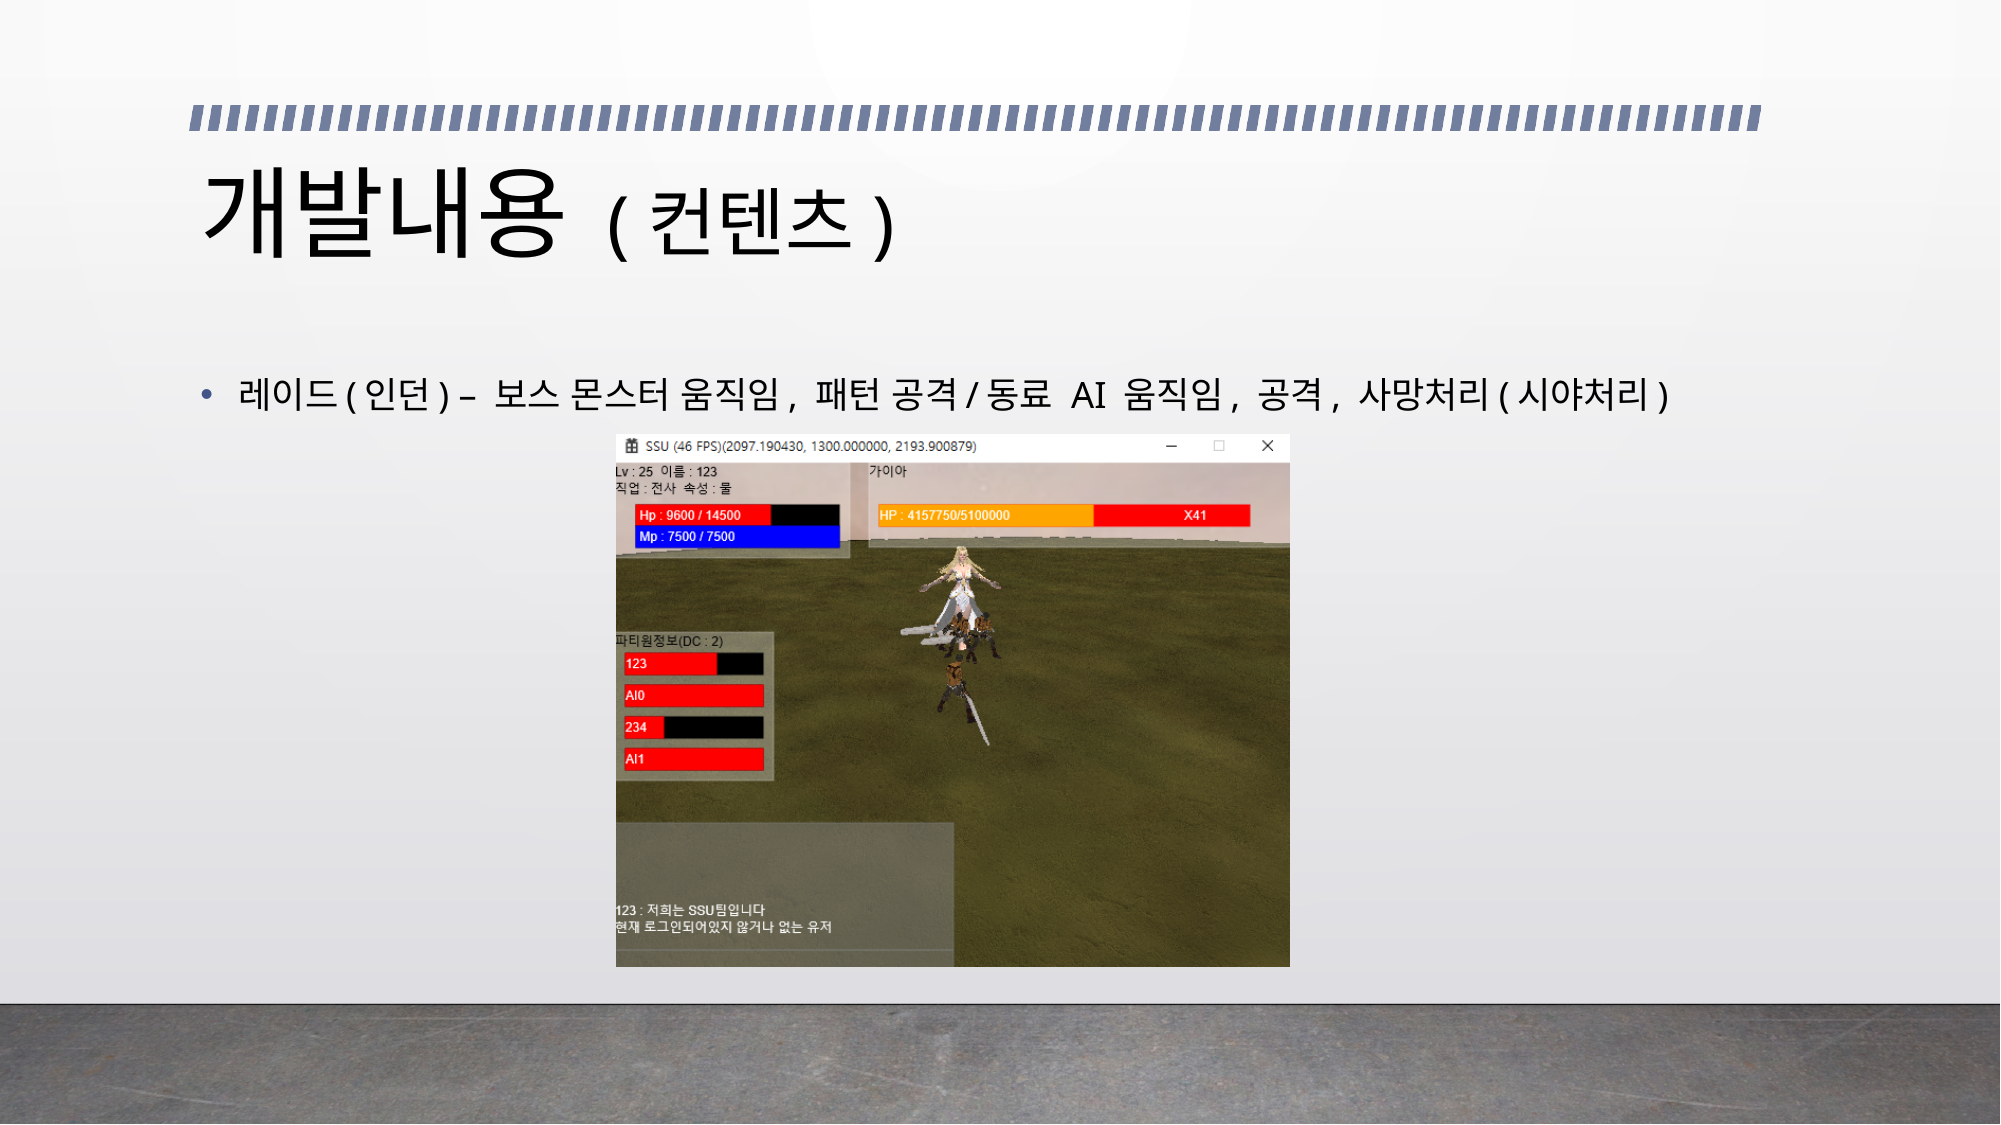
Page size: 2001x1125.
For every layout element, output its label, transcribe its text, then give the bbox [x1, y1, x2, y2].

title 개발내용 (컨텐츠) [185, 156, 1761, 329]
text_box 레이드(인던) – 보스 몬스터 움직임, 패턴 공격/동료 AI 움직임, 공격, 사망처리(시야처리) [185, 356, 1761, 425]
picture [0, 1004, 2000, 1124]
picture [615, 434, 1290, 967]
